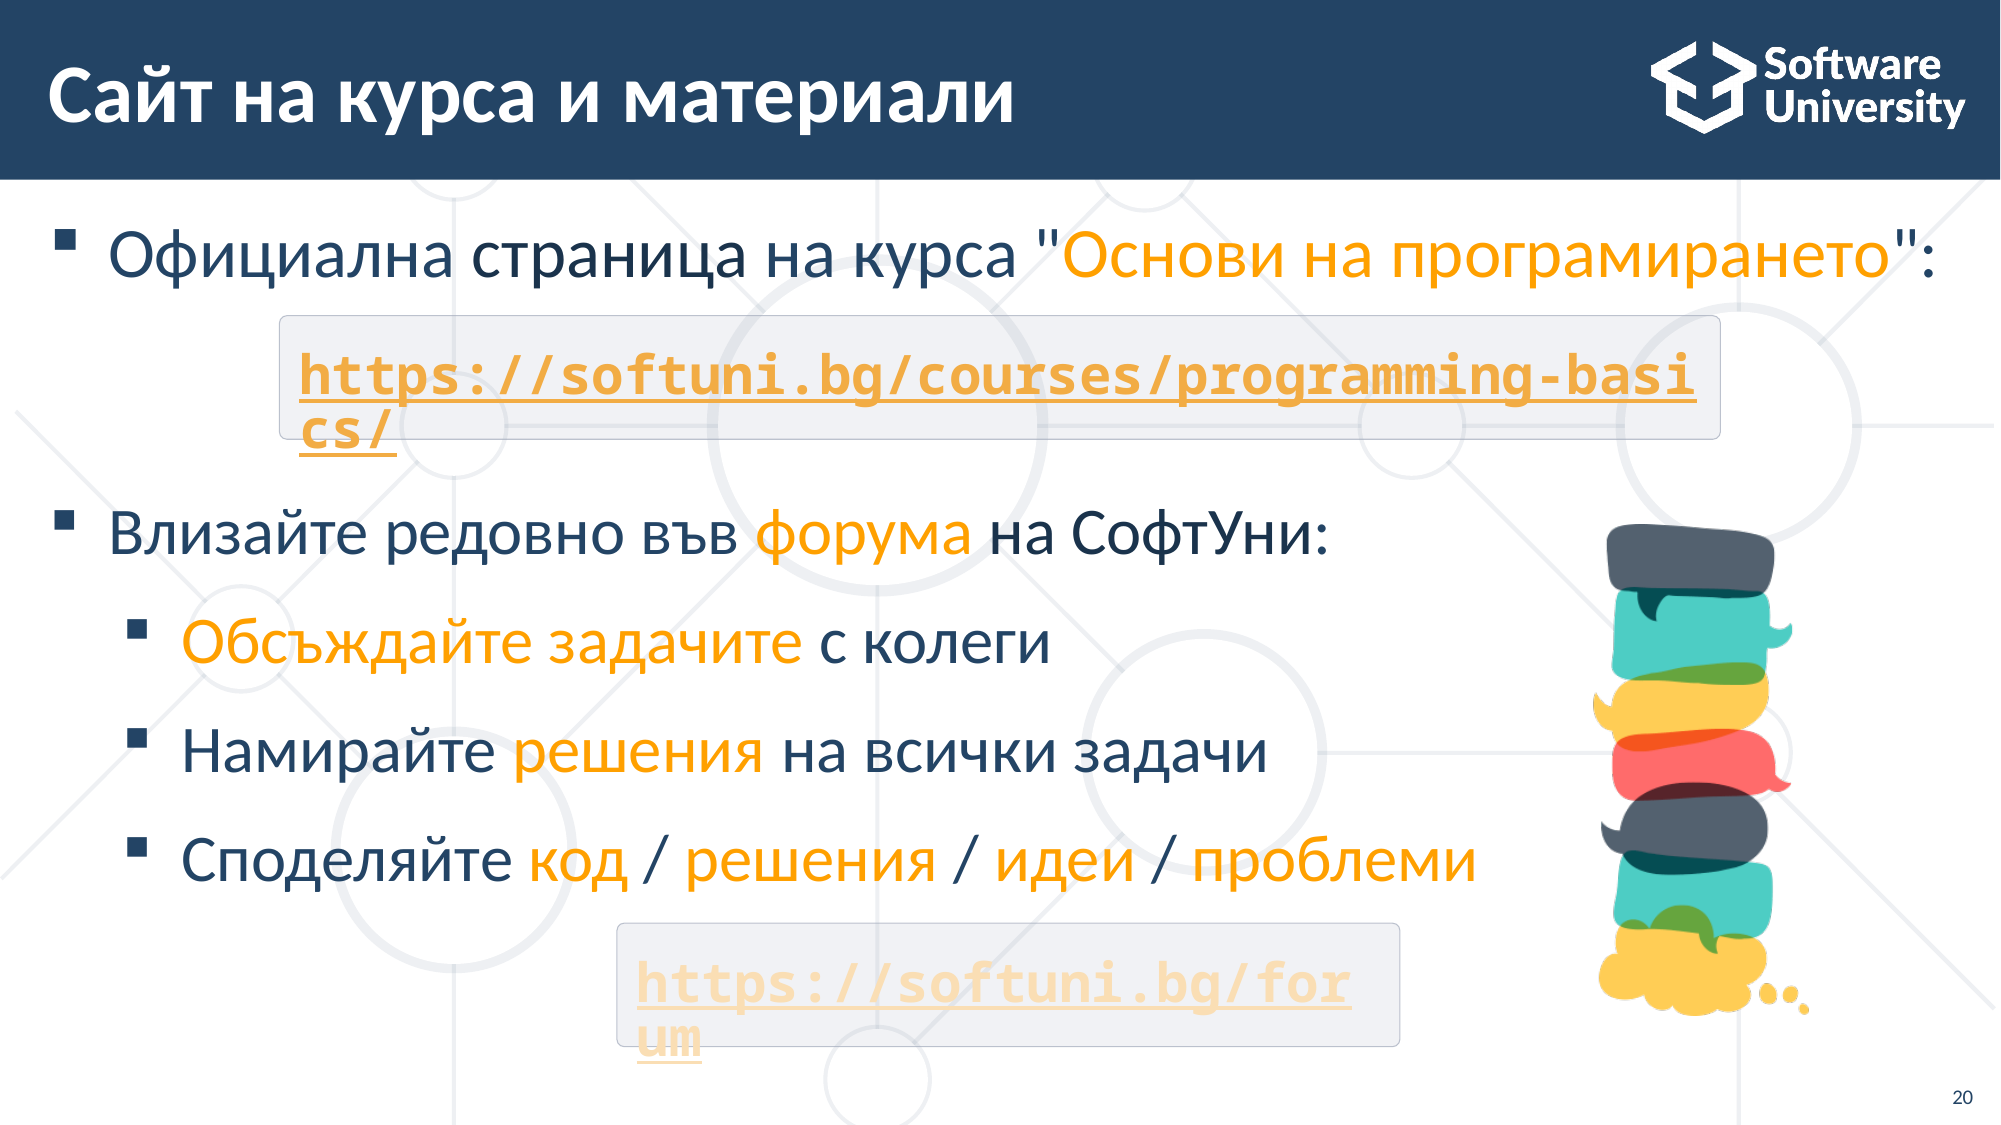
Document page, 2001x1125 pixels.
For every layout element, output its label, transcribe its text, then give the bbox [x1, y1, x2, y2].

text_box https://softuni.bg/forum [616, 923, 1400, 1047]
text_box https://softuni.bg/courses/programming-basics/ [279, 315, 1721, 440]
picture [1167, 524, 2000, 1016]
list Официална страница на курса "Основи на програмирането": Влизайте редовно във форума на СофтУни: Обсъждайте задачите с колеги Намирайте решения на всички задачи Споделяйте код / решения / идеи / проблеми [31, 196, 1988, 1050]
title Сайт на курса и материали [31, 16, 1625, 162]
slide_number 20 [1927, 1067, 1989, 1117]
picture [1651, 41, 1966, 134]
